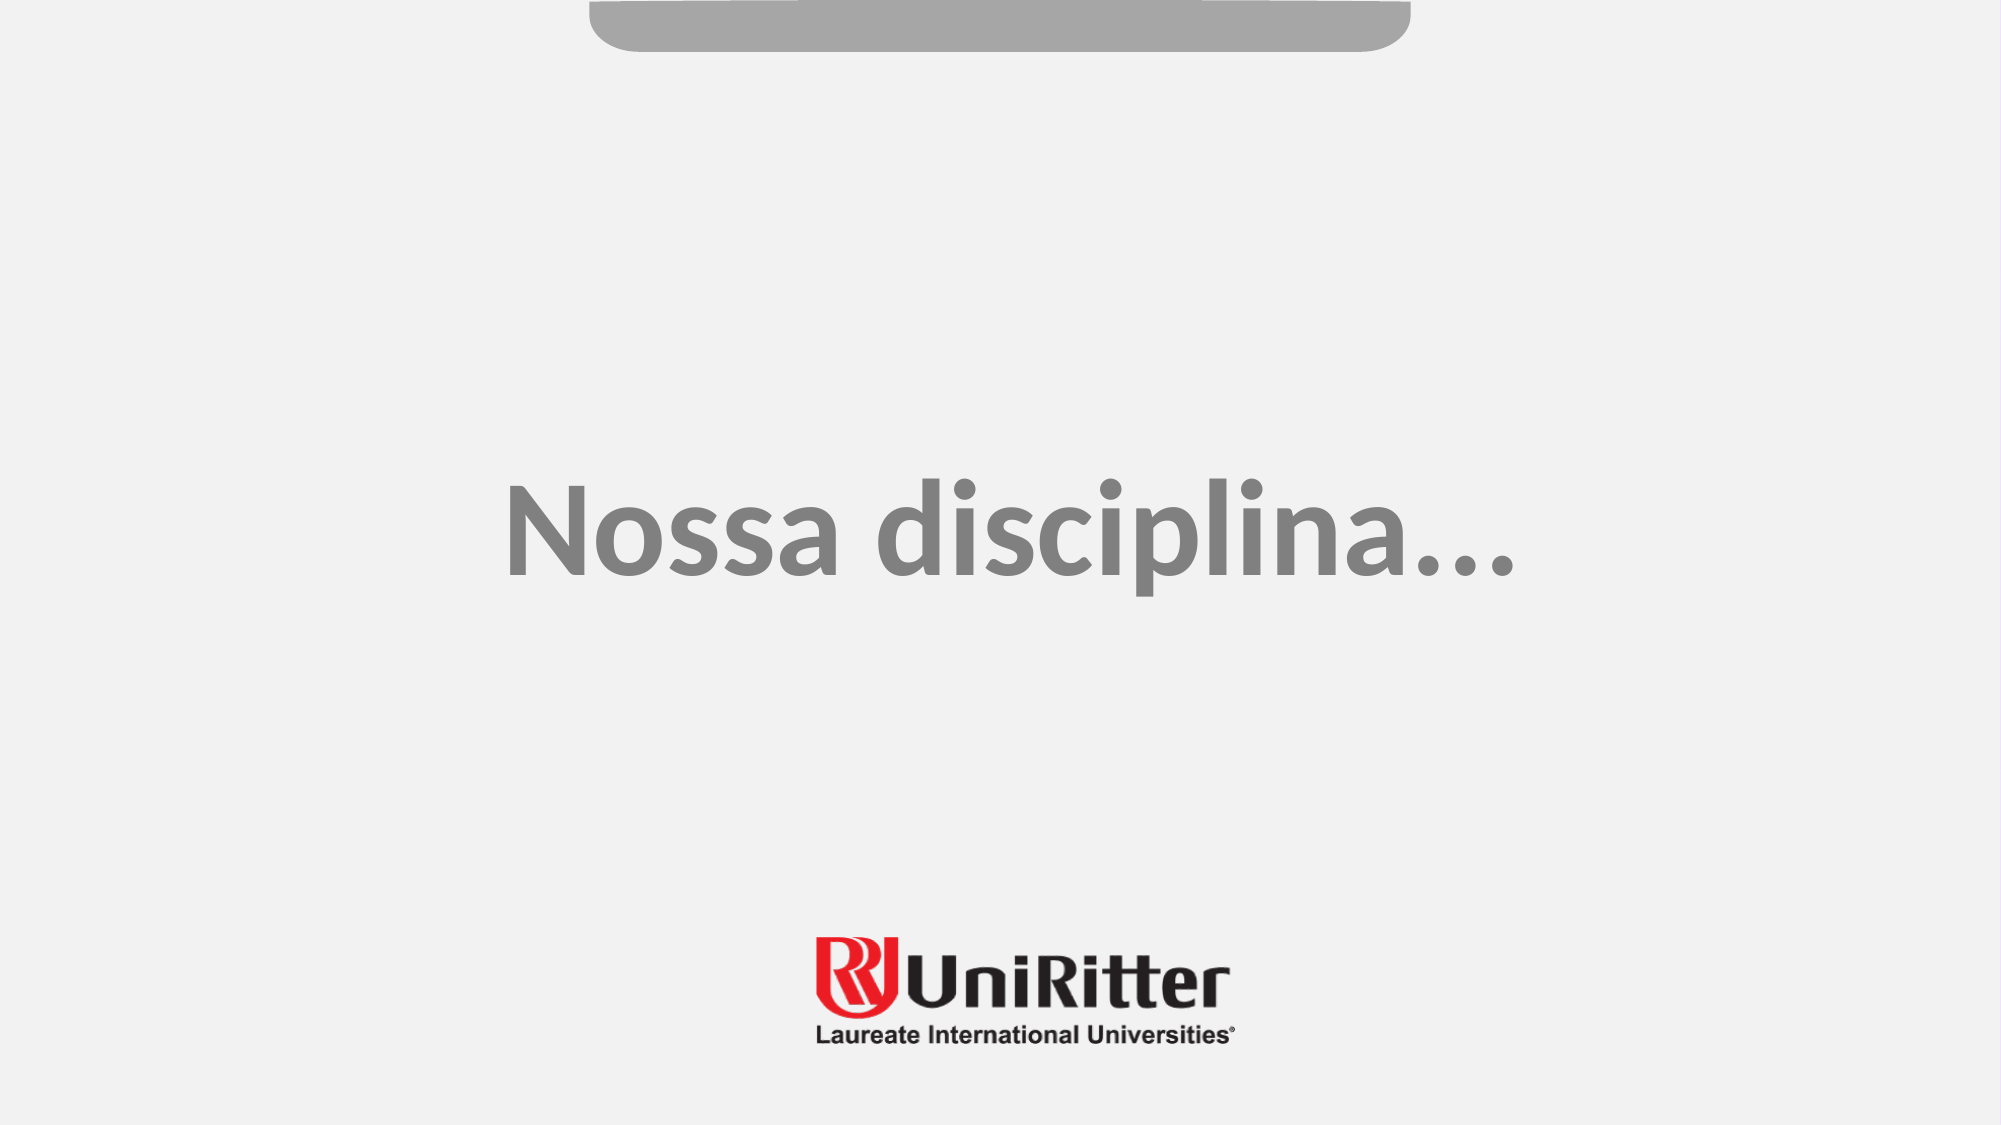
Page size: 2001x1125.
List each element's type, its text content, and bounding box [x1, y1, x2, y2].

text_box Nossa disciplina... [168, 430, 1856, 610]
text_box [588, 0, 1412, 53]
picture [816, 937, 1236, 1044]
